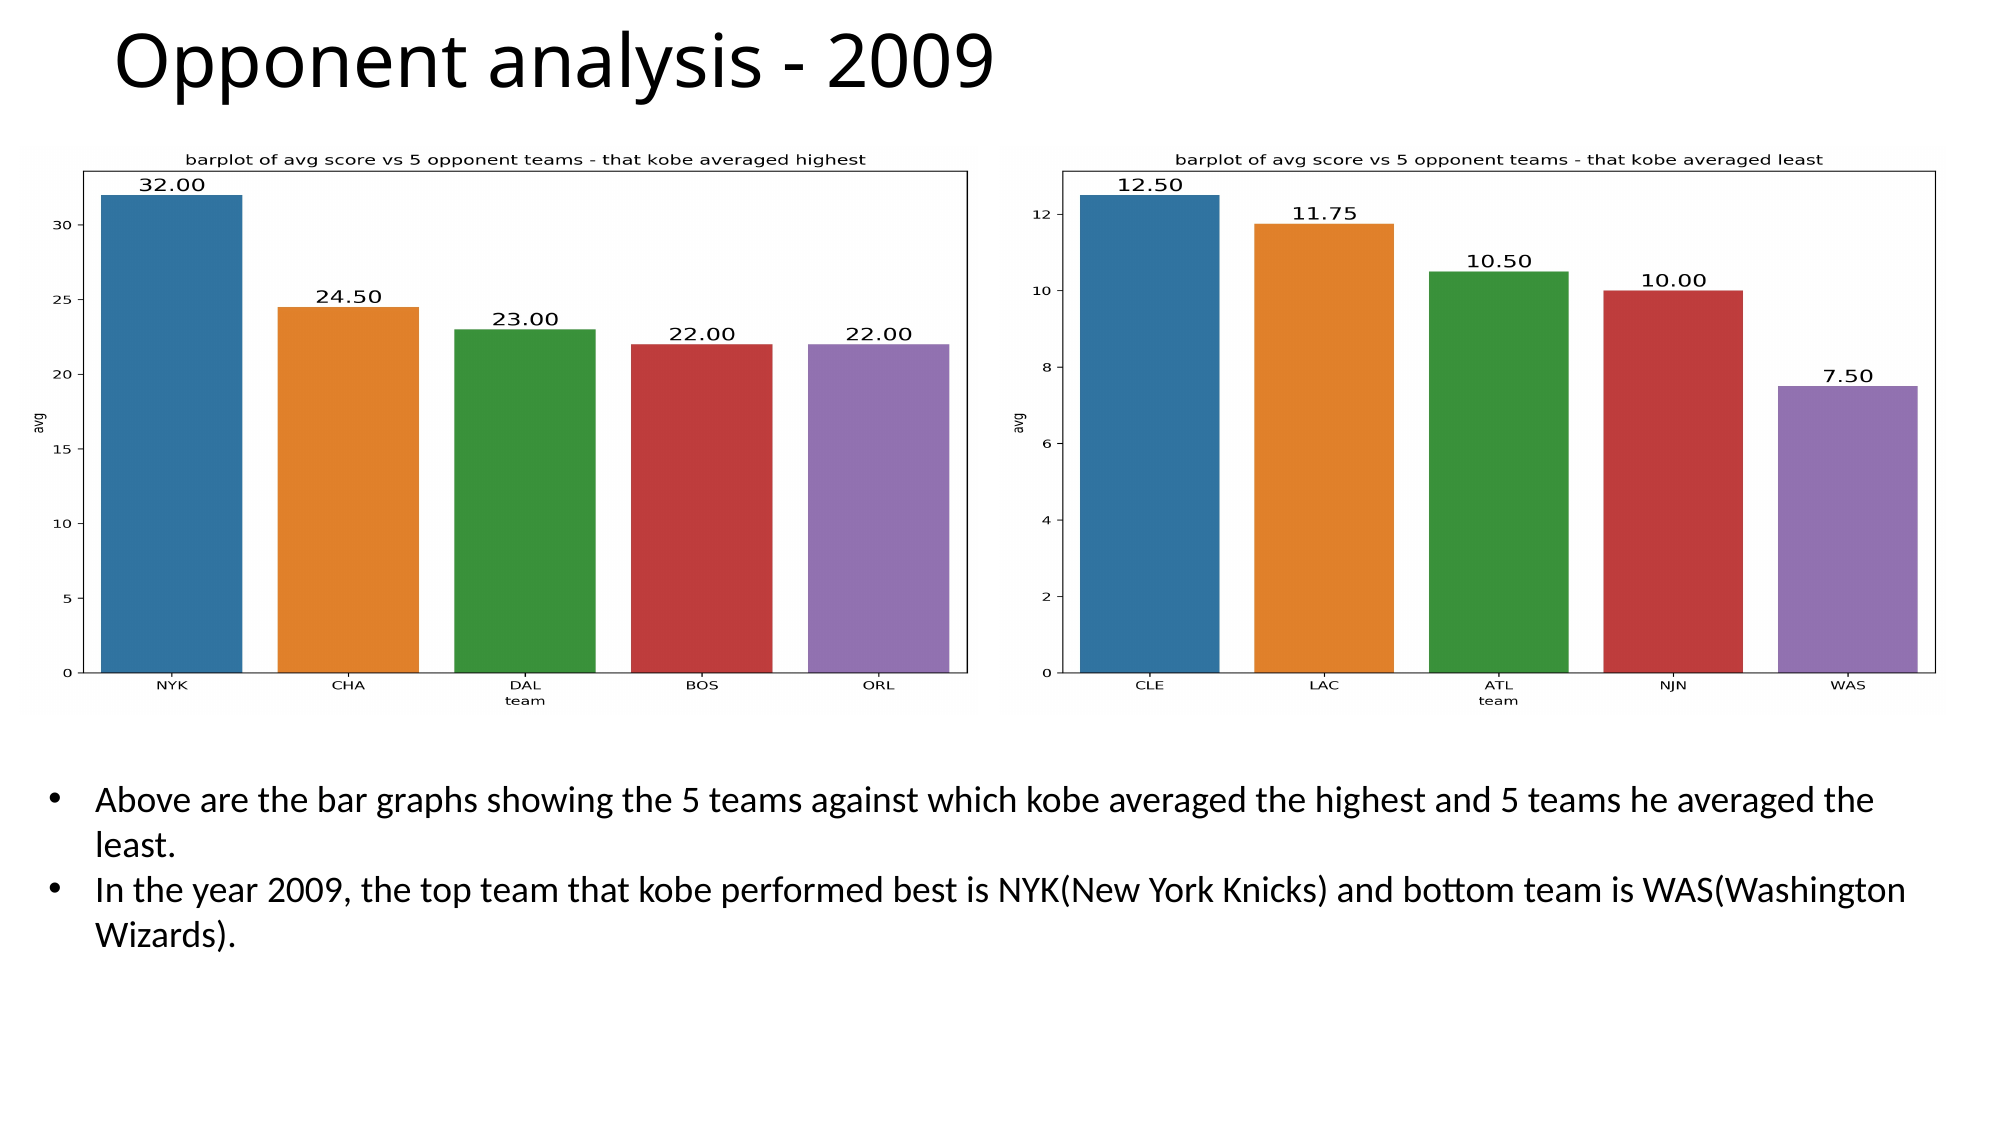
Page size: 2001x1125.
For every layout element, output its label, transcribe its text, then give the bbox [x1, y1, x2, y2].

text_box Above are the bar graphs showing the 5 teams against which kobe averaged the highest and 5 teams he averaged the least. In the year 2009, the top team that kobe performed best is NYK(New York Knicks) and bottom team is WAS(Washington Wizards). [33, 767, 1965, 1008]
title Opponent analysis - 2009 [98, 14, 1107, 112]
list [19, 146, 978, 715]
picture [999, 146, 1946, 715]
